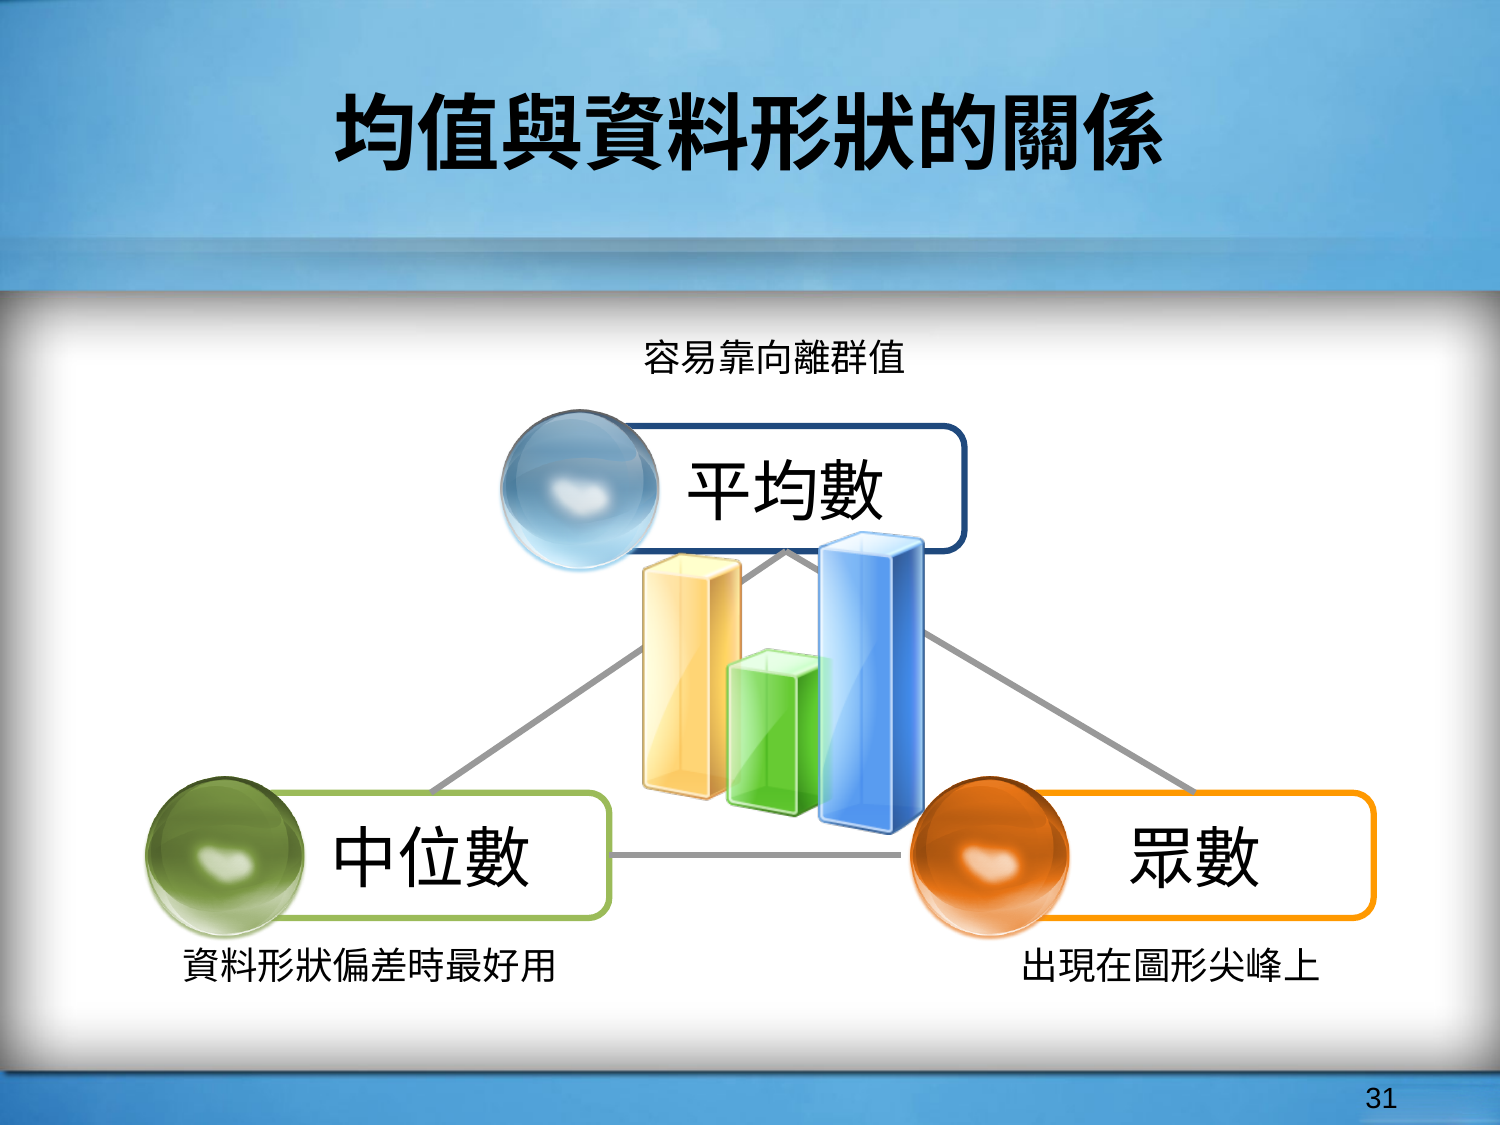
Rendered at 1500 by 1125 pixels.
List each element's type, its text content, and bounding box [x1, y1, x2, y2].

text_box 平均數 [673, 425, 965, 549]
text_box 出現在圖形尖峰上 [901, 926, 1441, 1009]
text_box 容易靠向離群值 [456, 319, 1093, 401]
picture [0, 0, 1500, 1125]
title 均值與資料形狀的關係 [78, 27, 1422, 232]
slide_number ‹#› [1350, 1074, 1488, 1118]
text_box 資料形狀偏差時最好用 [100, 926, 640, 1009]
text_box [941, 550, 1196, 794]
text_box 眾數 [1082, 792, 1374, 919]
text_box 中位數 [318, 792, 610, 919]
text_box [430, 550, 629, 794]
